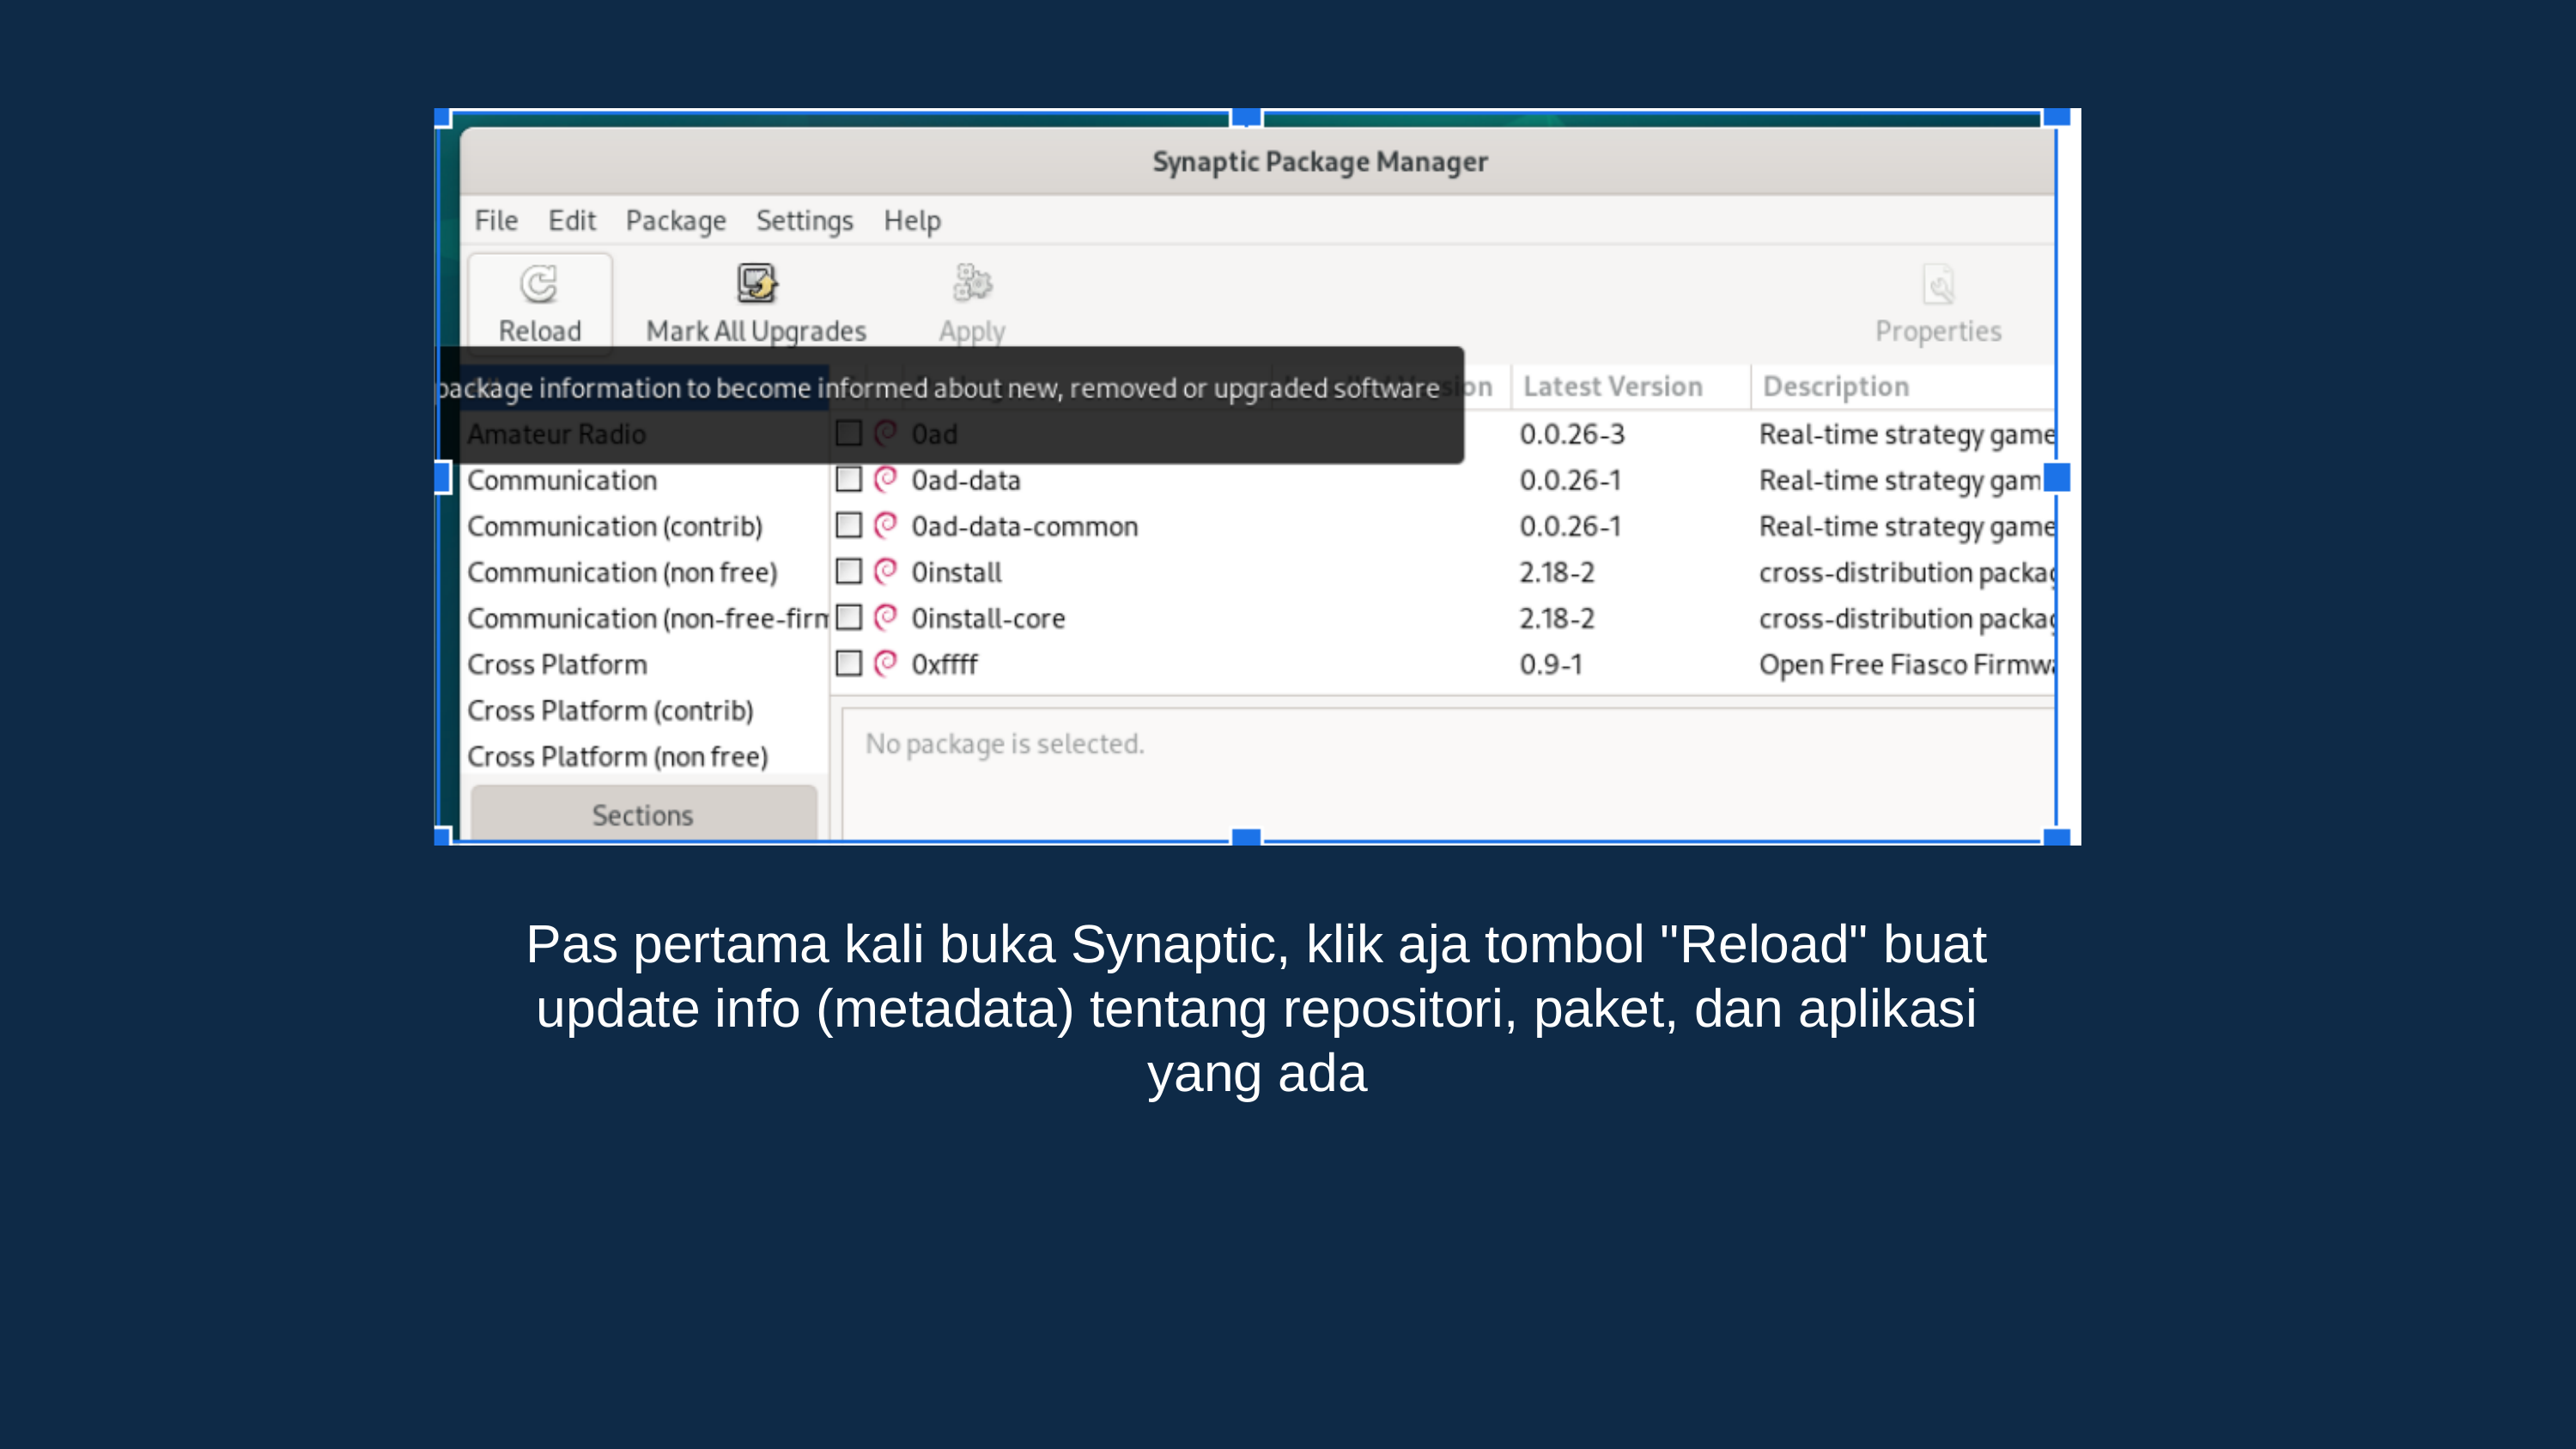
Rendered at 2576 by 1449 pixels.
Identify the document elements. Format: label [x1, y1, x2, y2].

text_box [434, 108, 2081, 846]
text_box [508, 916, 2008, 1207]
